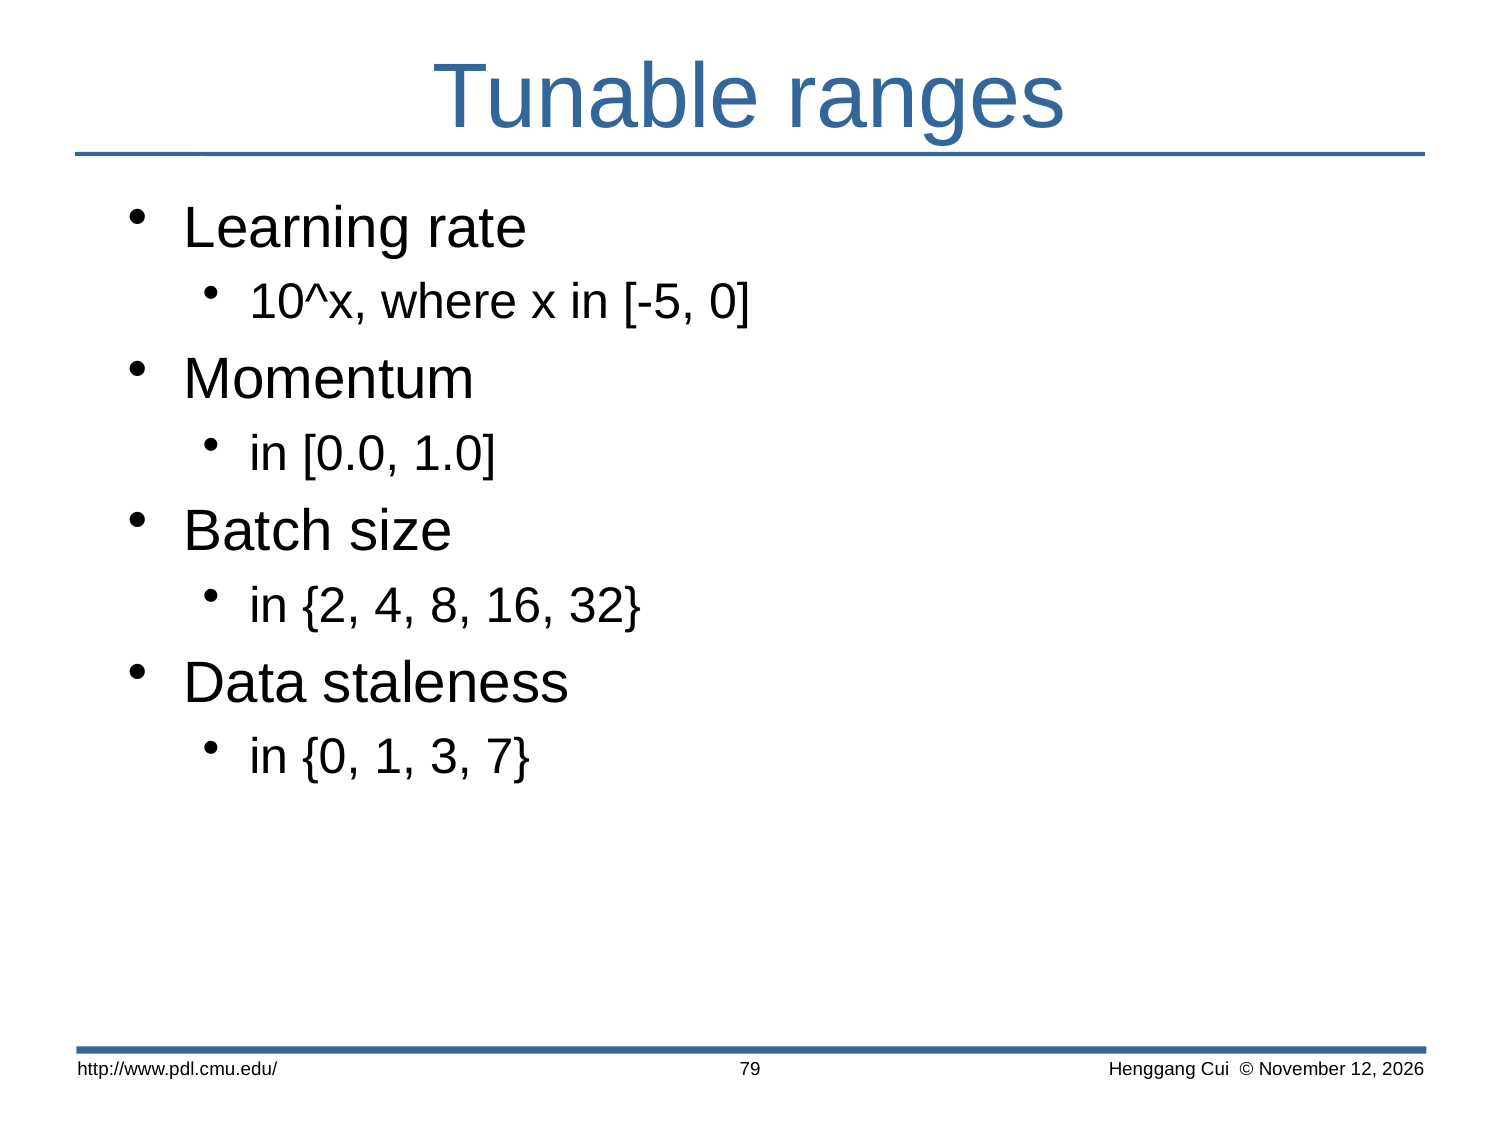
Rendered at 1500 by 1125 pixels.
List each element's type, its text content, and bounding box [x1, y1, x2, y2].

list Learning rate 10^x, where x in [-5, 0] Momentum in [0.0, 1.0] Batch size in {2, 4, 8, 16, 32} Data staleness in {0, 1, 3, 7} [112, 181, 1388, 944]
footer http://www.pdl.cmu.edu/ [60, 1048, 436, 1112]
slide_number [1059, 1048, 1442, 1112]
slide_number 79 [603, 1048, 897, 1084]
title Tunable ranges [0, 34, 1500, 147]
